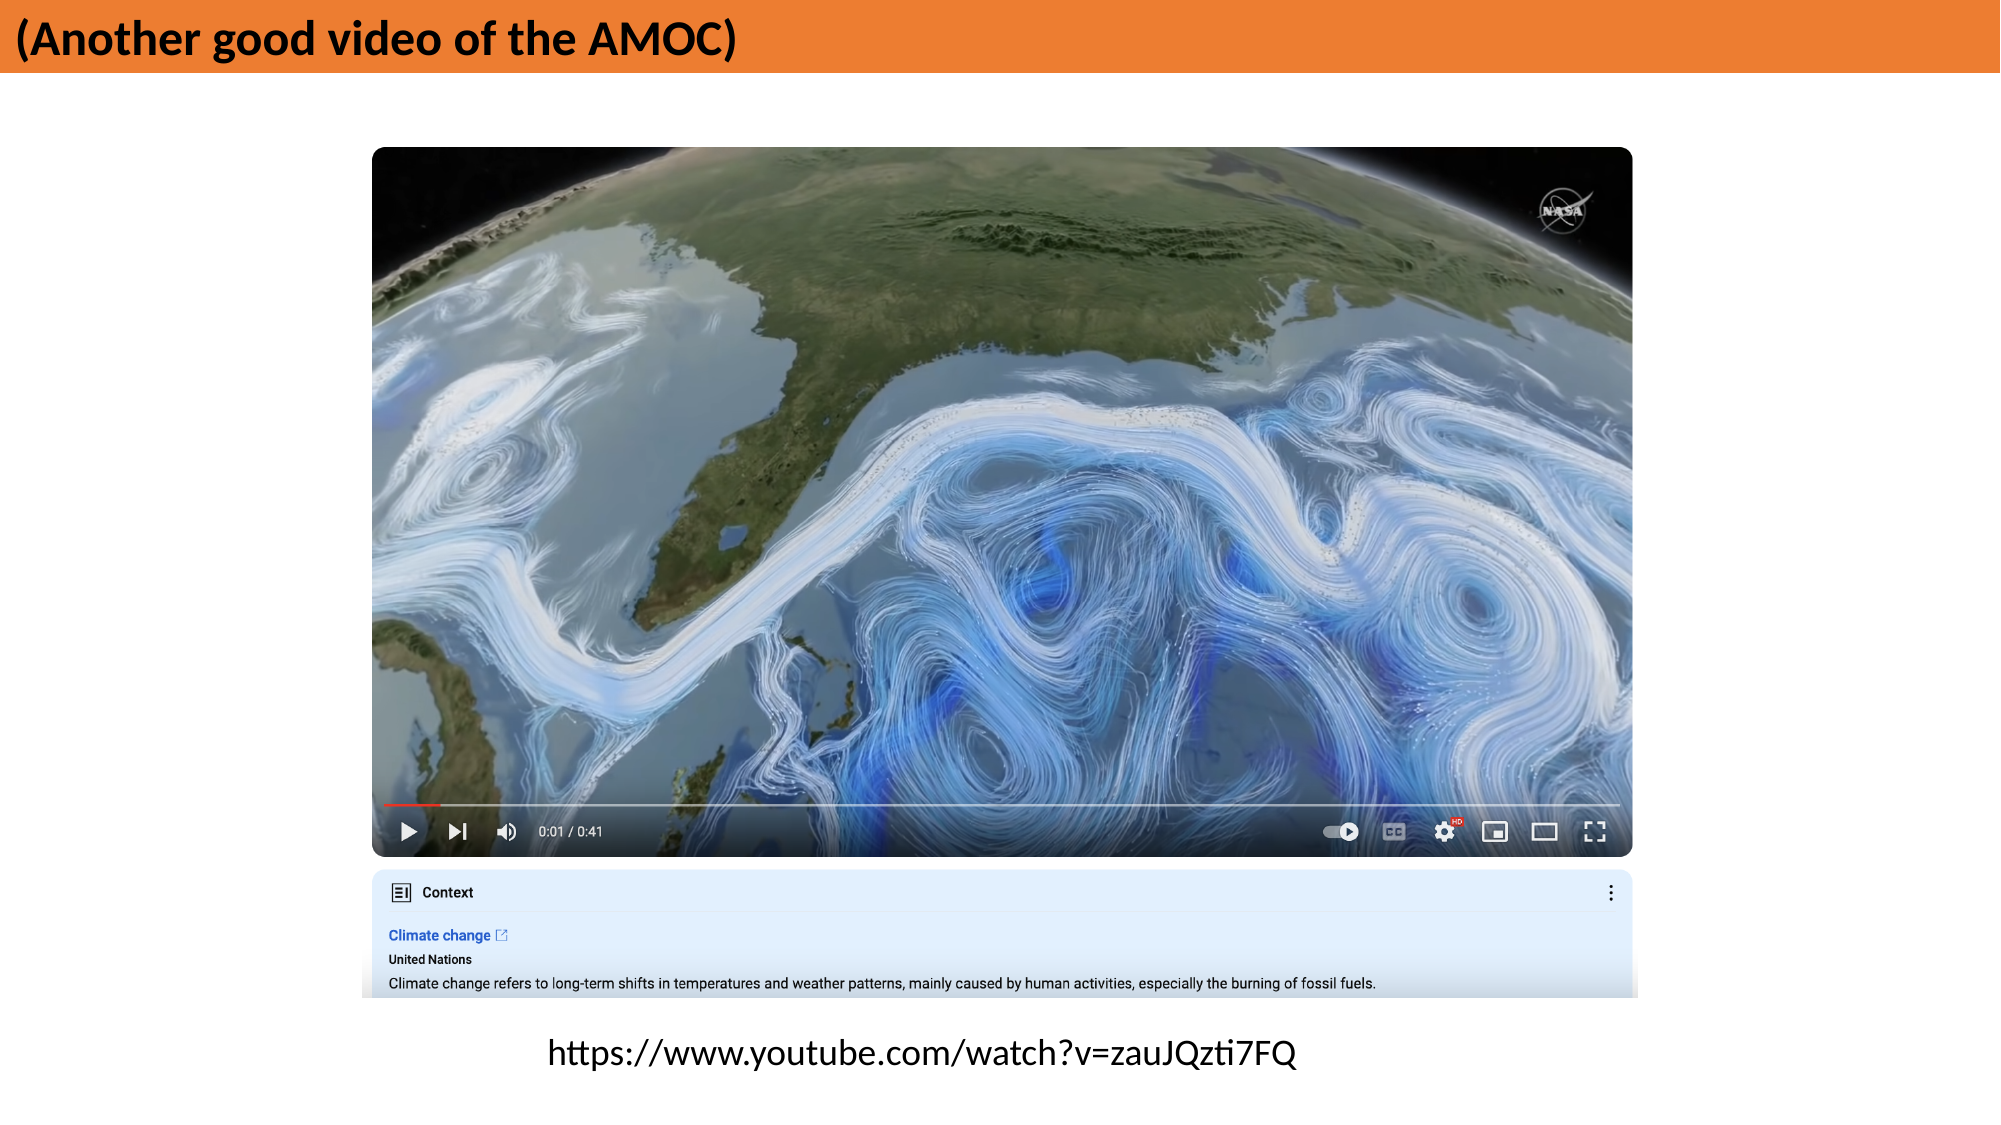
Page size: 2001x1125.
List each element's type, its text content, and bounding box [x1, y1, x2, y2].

picture [362, 127, 1638, 998]
text_box (Another good video of the AMOC) [0, 0, 2000, 73]
text_box https://www.youtube.com/watch?v=zauJQzti7FQ [532, 1020, 1542, 1081]
